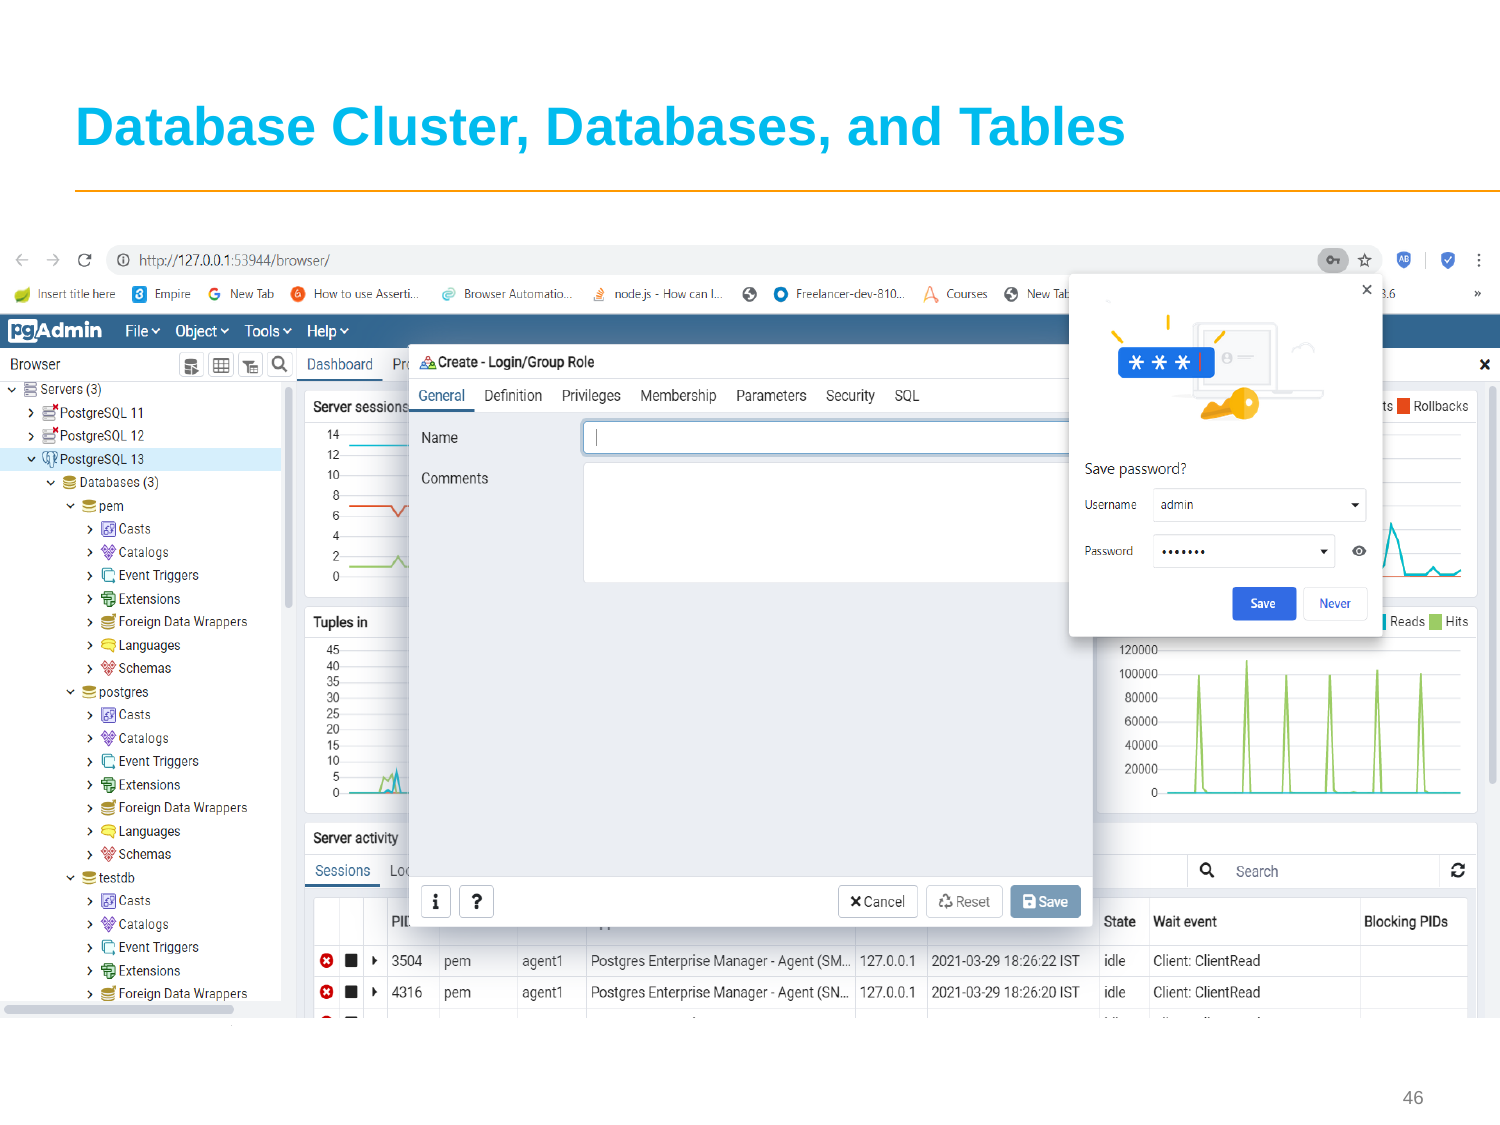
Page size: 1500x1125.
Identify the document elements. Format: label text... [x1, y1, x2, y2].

title Database Cluster, Databases, and Tables [75, 27, 1422, 157]
picture [0, 242, 1500, 1026]
